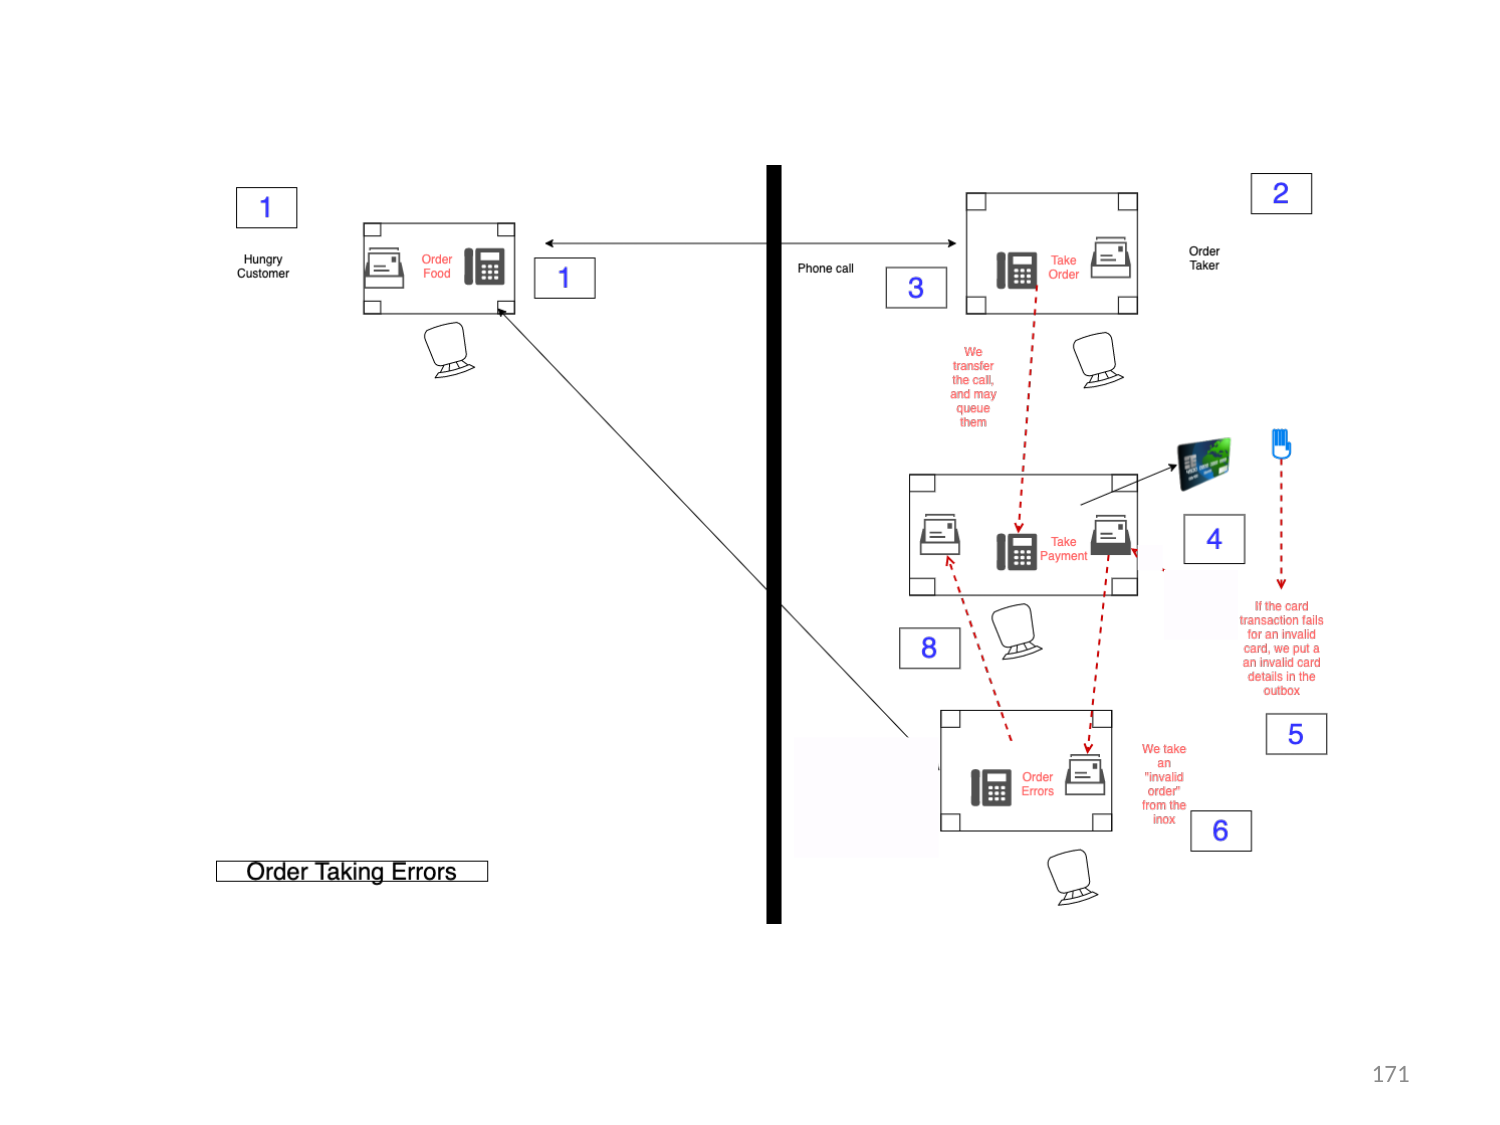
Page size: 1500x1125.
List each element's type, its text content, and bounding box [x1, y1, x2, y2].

picture [216, 165, 1328, 925]
slide_number 171 [1074, 1042, 1425, 1103]
